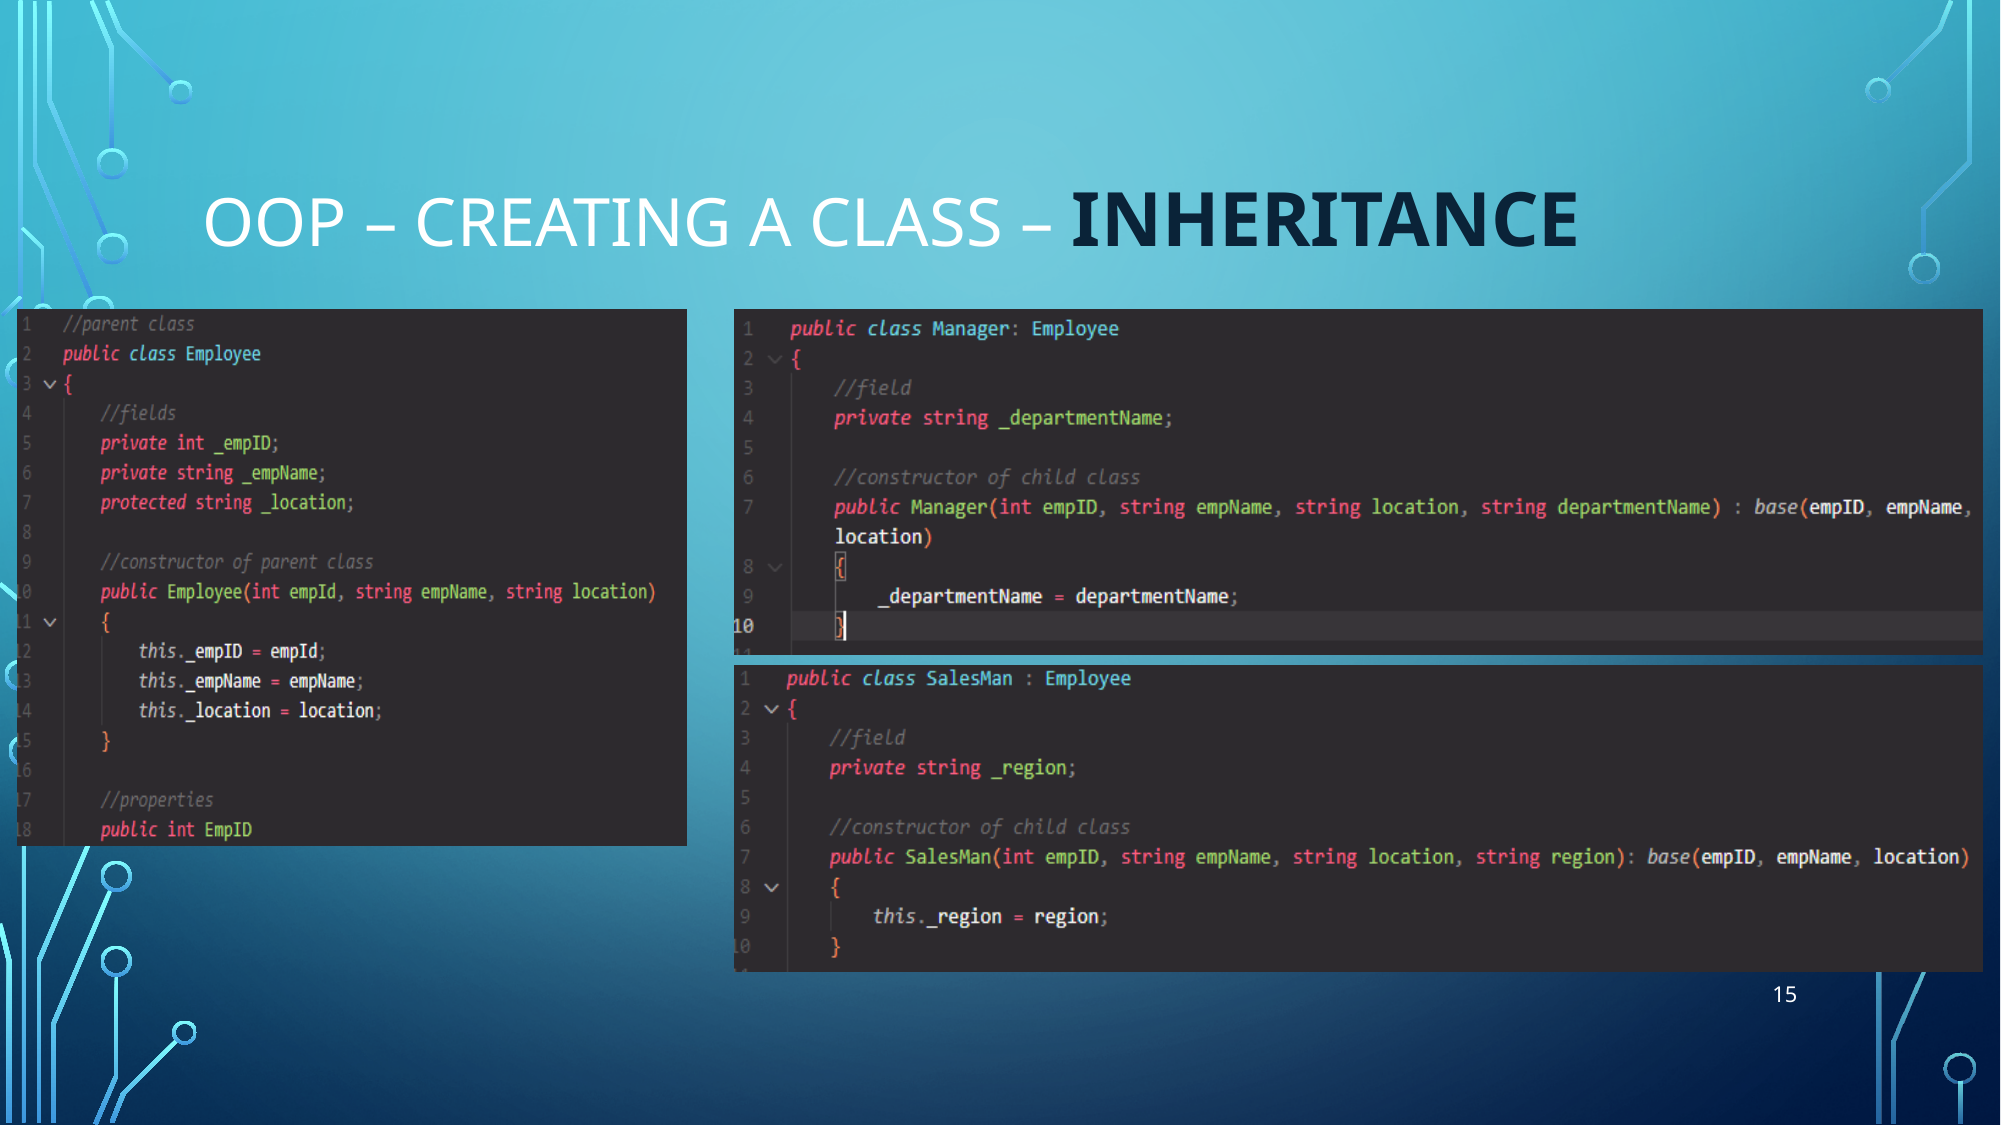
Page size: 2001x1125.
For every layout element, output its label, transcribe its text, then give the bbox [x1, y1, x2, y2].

picture [16, 308, 687, 846]
title OOP – creating a class – inheritance [187, 101, 1813, 344]
slide_number 15 [1685, 973, 1813, 1025]
picture [734, 308, 1983, 655]
picture [734, 665, 1983, 973]
